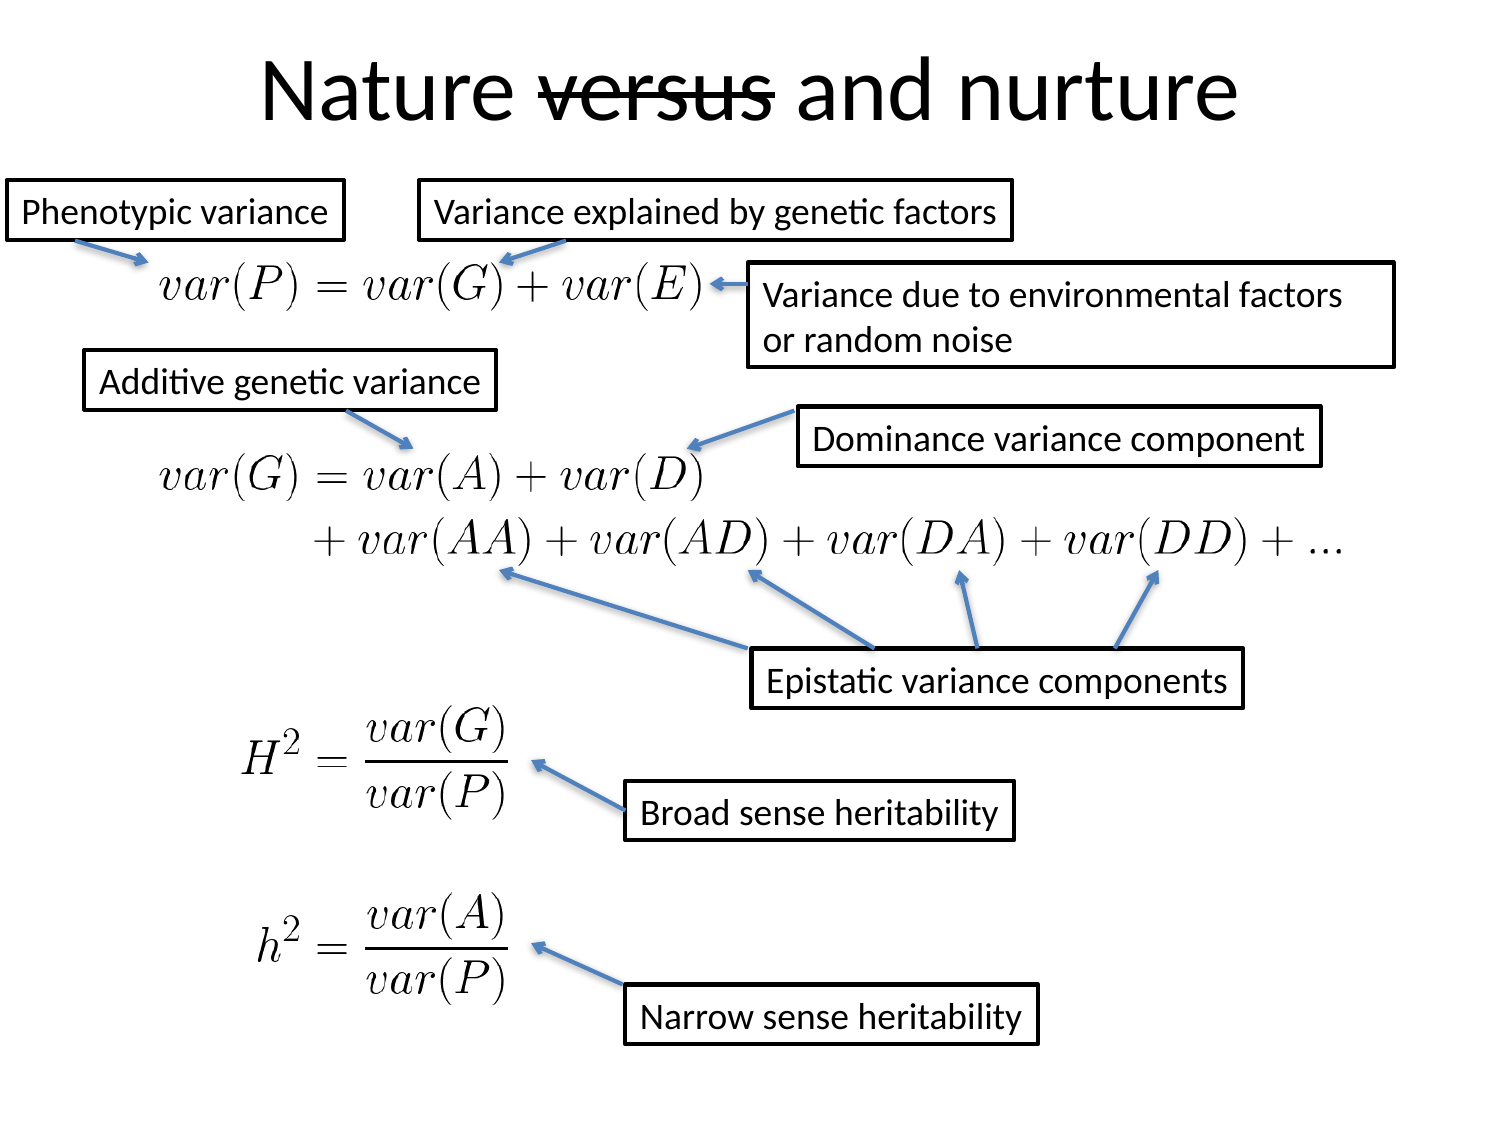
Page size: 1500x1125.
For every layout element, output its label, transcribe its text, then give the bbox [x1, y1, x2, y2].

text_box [530, 759, 623, 812]
text_box Phenotypic variance [5, 178, 346, 242]
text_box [958, 569, 978, 649]
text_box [345, 410, 414, 449]
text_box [74, 240, 149, 263]
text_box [747, 569, 875, 649]
text_box Narrow sense heritability [623, 1014, 1040, 1046]
title Nature versus and nurture [75, 0, 1425, 178]
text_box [498, 569, 746, 649]
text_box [498, 240, 567, 263]
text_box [530, 942, 623, 985]
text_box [1114, 569, 1159, 649]
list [74, 262, 1426, 1006]
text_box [686, 410, 795, 449]
text_box Variance explained by genetic factors [417, 178, 1014, 242]
